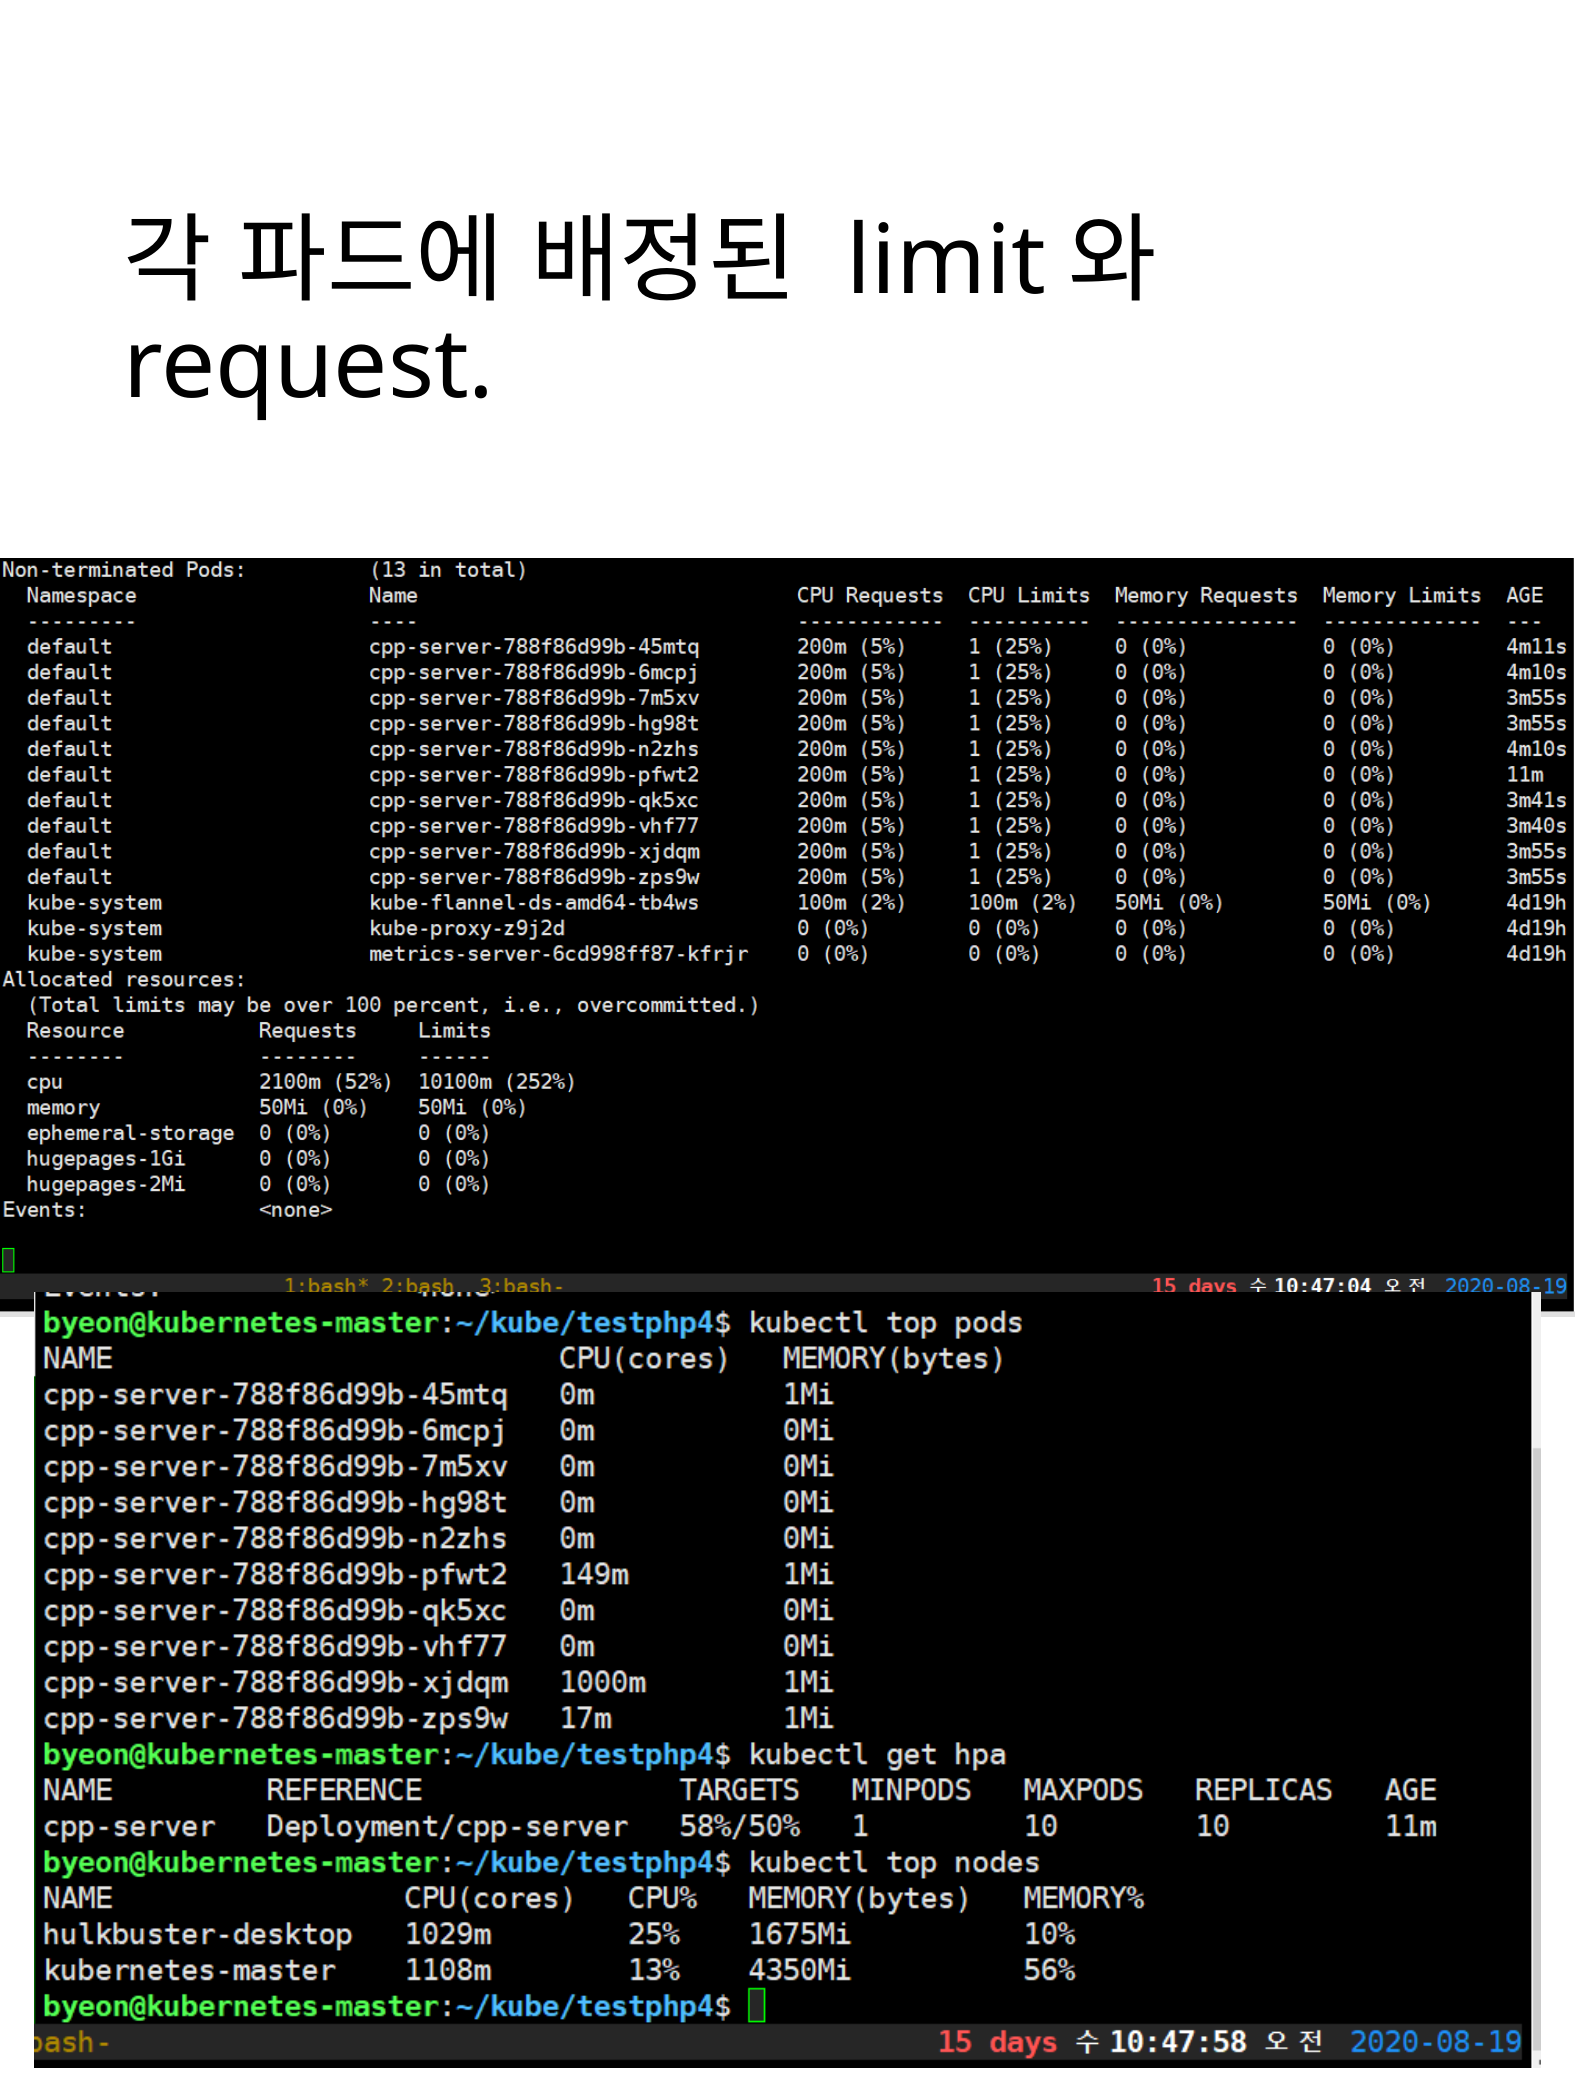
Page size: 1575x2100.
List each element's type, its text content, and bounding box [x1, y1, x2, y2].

picture [0, 558, 1575, 2068]
title 각 파드에 배정된 limit와 request. [108, 111, 1467, 518]
